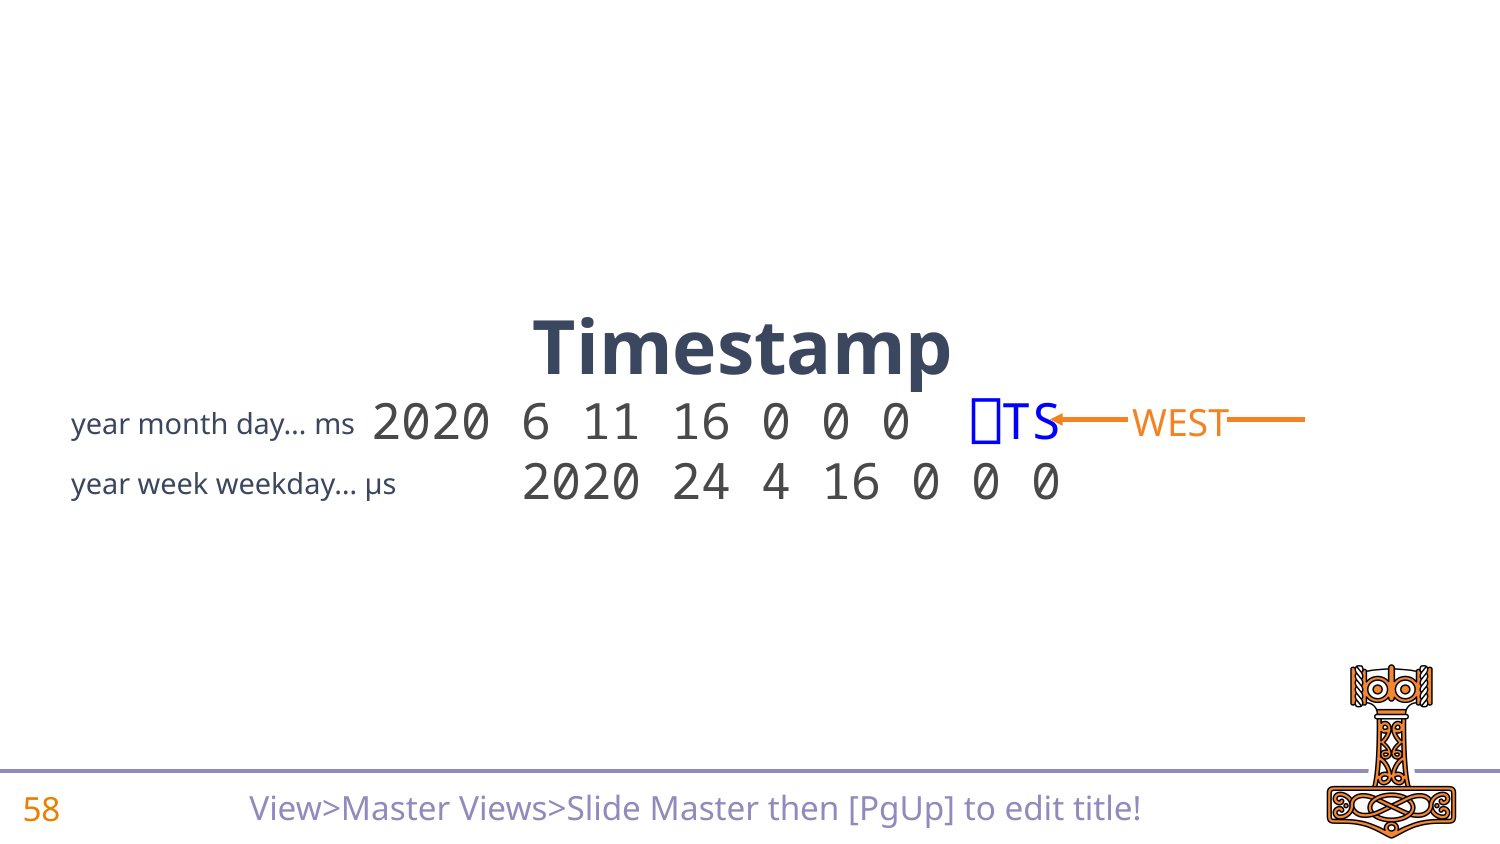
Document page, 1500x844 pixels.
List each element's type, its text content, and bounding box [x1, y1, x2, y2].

picture [1320, 655, 1461, 844]
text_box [1049, 391, 1306, 453]
text_box Timestamp year month day… ms 2020 6 11 16 0 0 0 ⎕TS year week weekday… µs 2020 24 4 16 0 0 0 [55, 111, 1431, 743]
